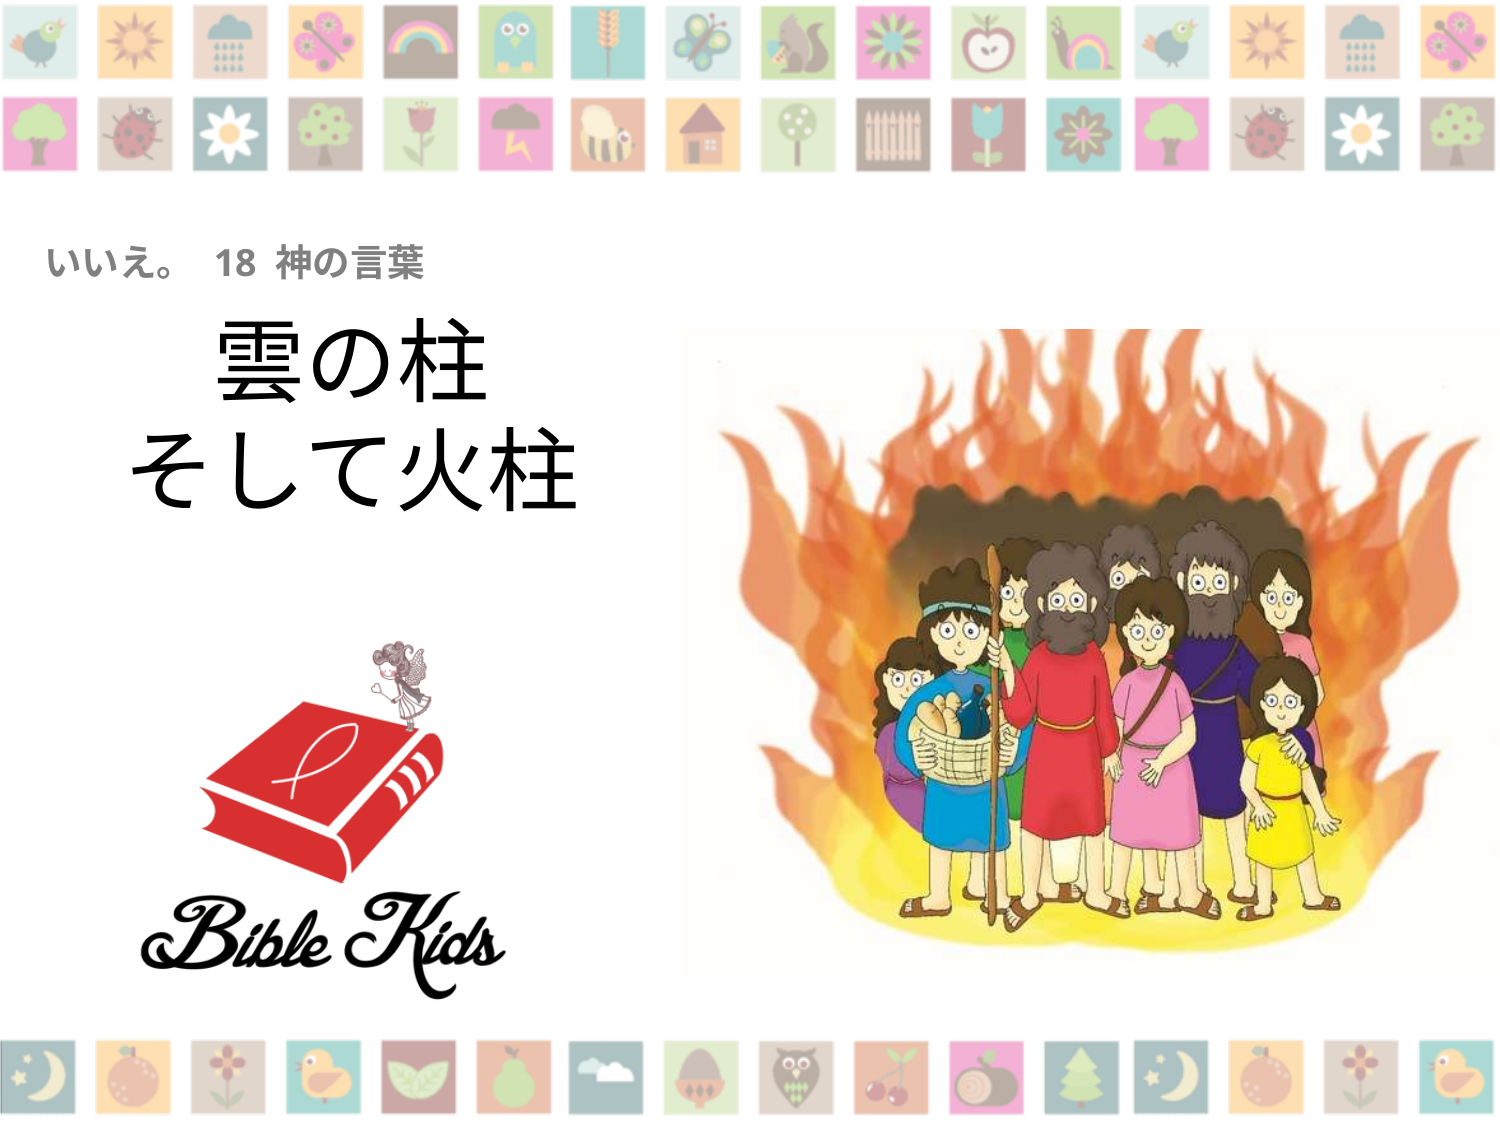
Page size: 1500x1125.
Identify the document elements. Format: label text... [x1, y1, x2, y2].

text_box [0, 1028, 1500, 1118]
text_box いいえ。 18 神の言葉 [29, 231, 526, 292]
text_box 雲の柱 そして火柱 [28, 296, 674, 531]
picture [677, 329, 1500, 977]
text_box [0, 3, 1500, 181]
picture [114, 603, 544, 1030]
